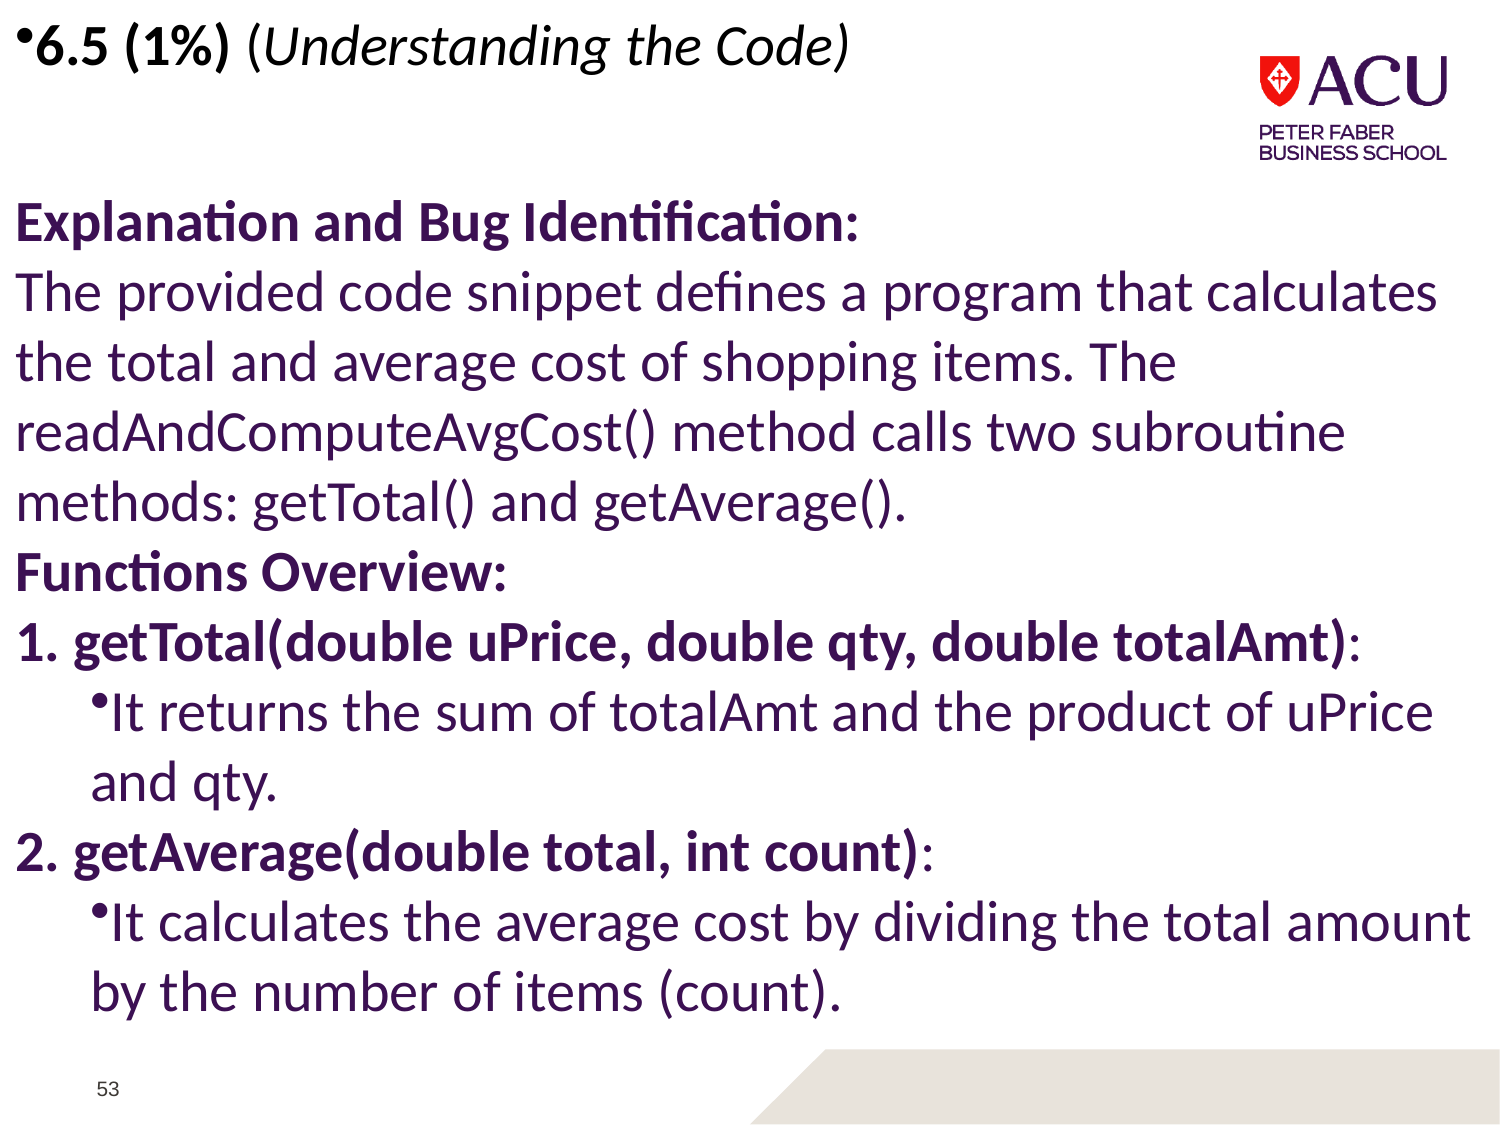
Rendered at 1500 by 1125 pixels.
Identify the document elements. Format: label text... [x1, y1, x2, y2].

picture [1240, 41, 1466, 175]
text_box 6.5 (1%) (Understanding the Code) [0, 0, 1191, 85]
slide_number 53 [81, 1068, 156, 1109]
text_box Explanation and Bug Identification: The provided code snippet defines a program that calculates the total and average cost of shopping items. The readAndComputeAvgCost() method calls two subroutine methods: getTotal() and getAverage(). Functions Overview: getTotal(double uPrice, double qty, double totalAmt): It returns the sum of totalAmt and the product of uPrice and qty. getAverage(double total, int count): It calculates the average cost by dividing the total amount by the number of items (count). [0, 175, 1500, 1030]
